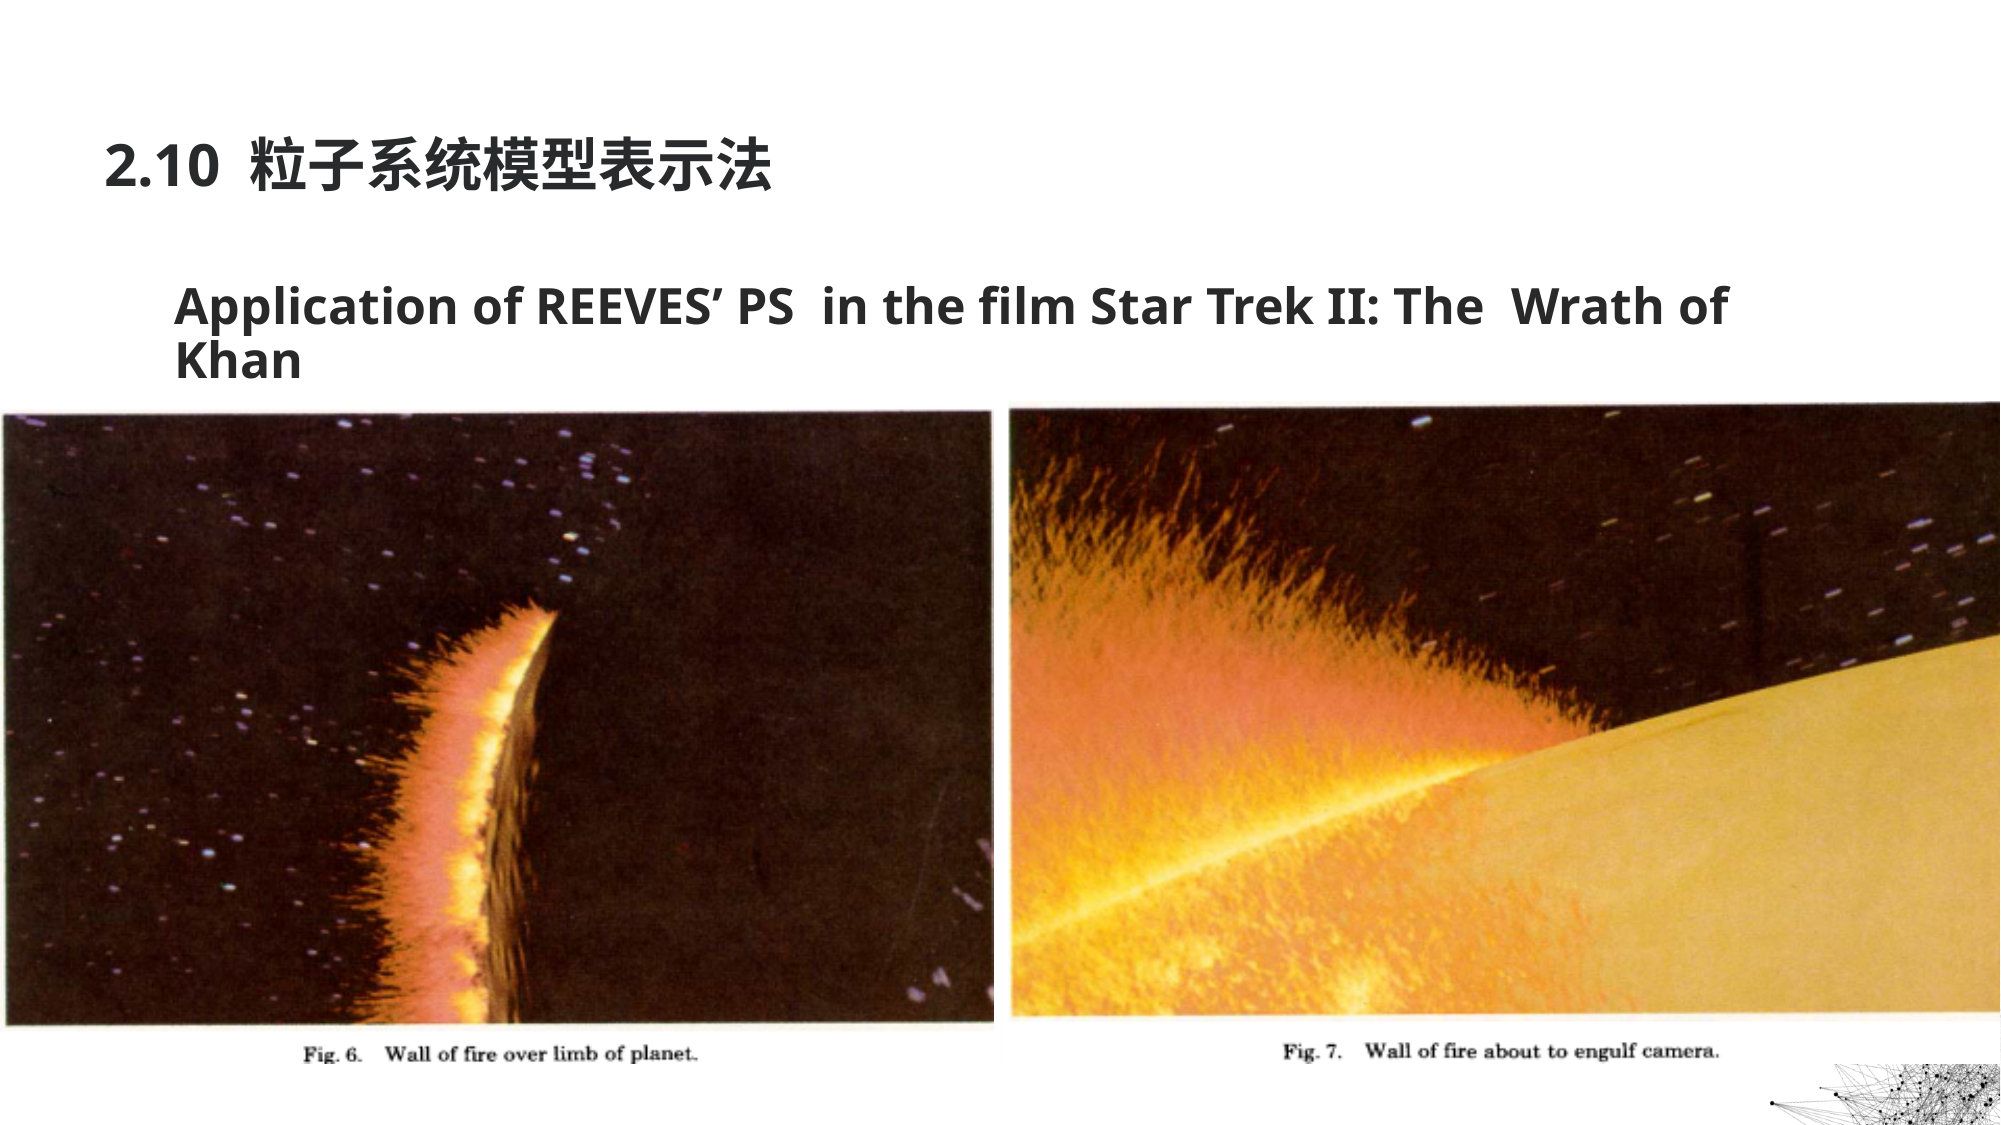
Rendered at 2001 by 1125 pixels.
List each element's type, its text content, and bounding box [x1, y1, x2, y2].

picture [0, 408, 994, 1064]
text_box 2.10 粒子系统模型表示法 [21, 54, 1747, 272]
list Application of REEVES’ PS in the film Star Trek II: The Wrath of Khan [128, 265, 1880, 1009]
picture [999, 401, 2001, 1125]
